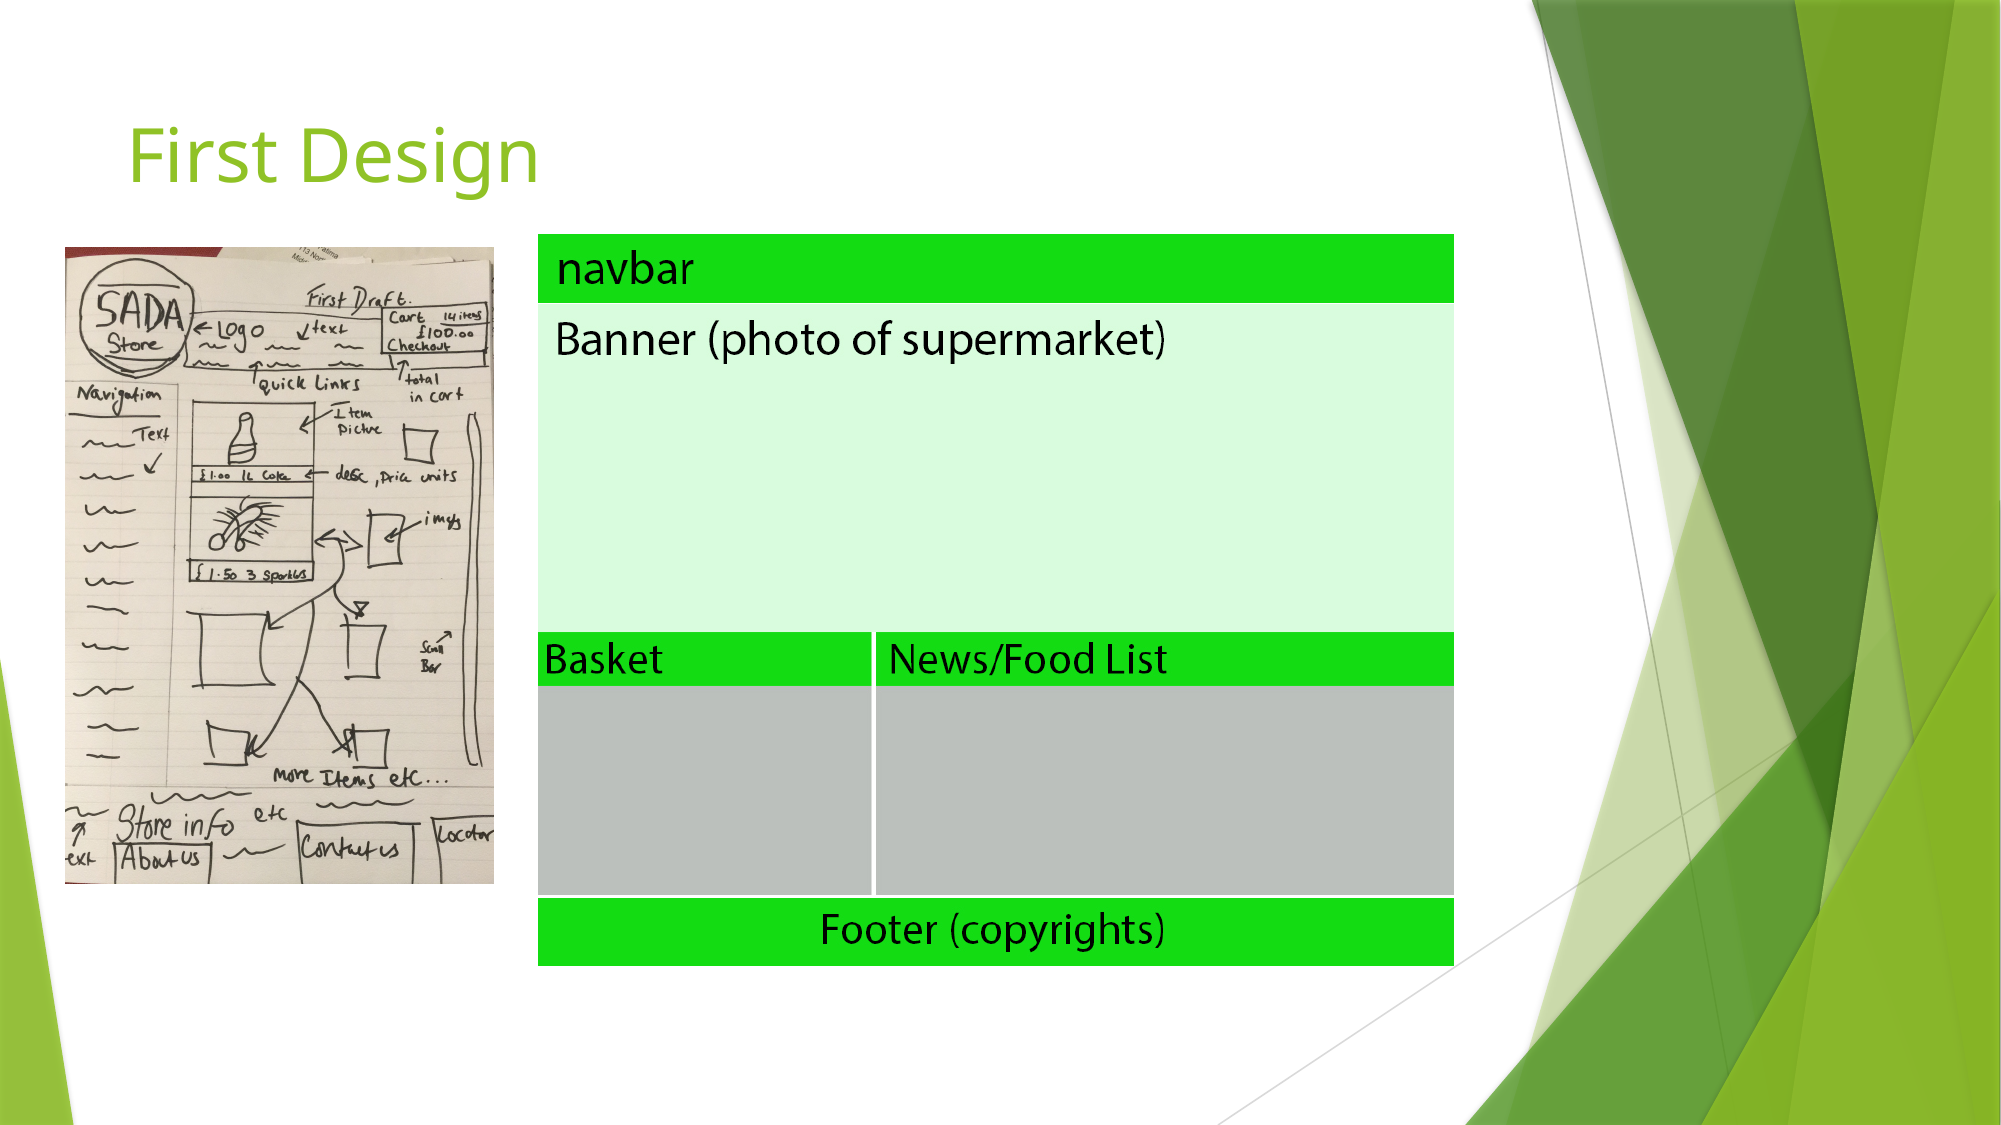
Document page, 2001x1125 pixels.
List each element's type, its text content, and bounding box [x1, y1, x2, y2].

title First Design [111, 99, 1522, 317]
picture [538, 234, 1454, 966]
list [65, 246, 494, 885]
